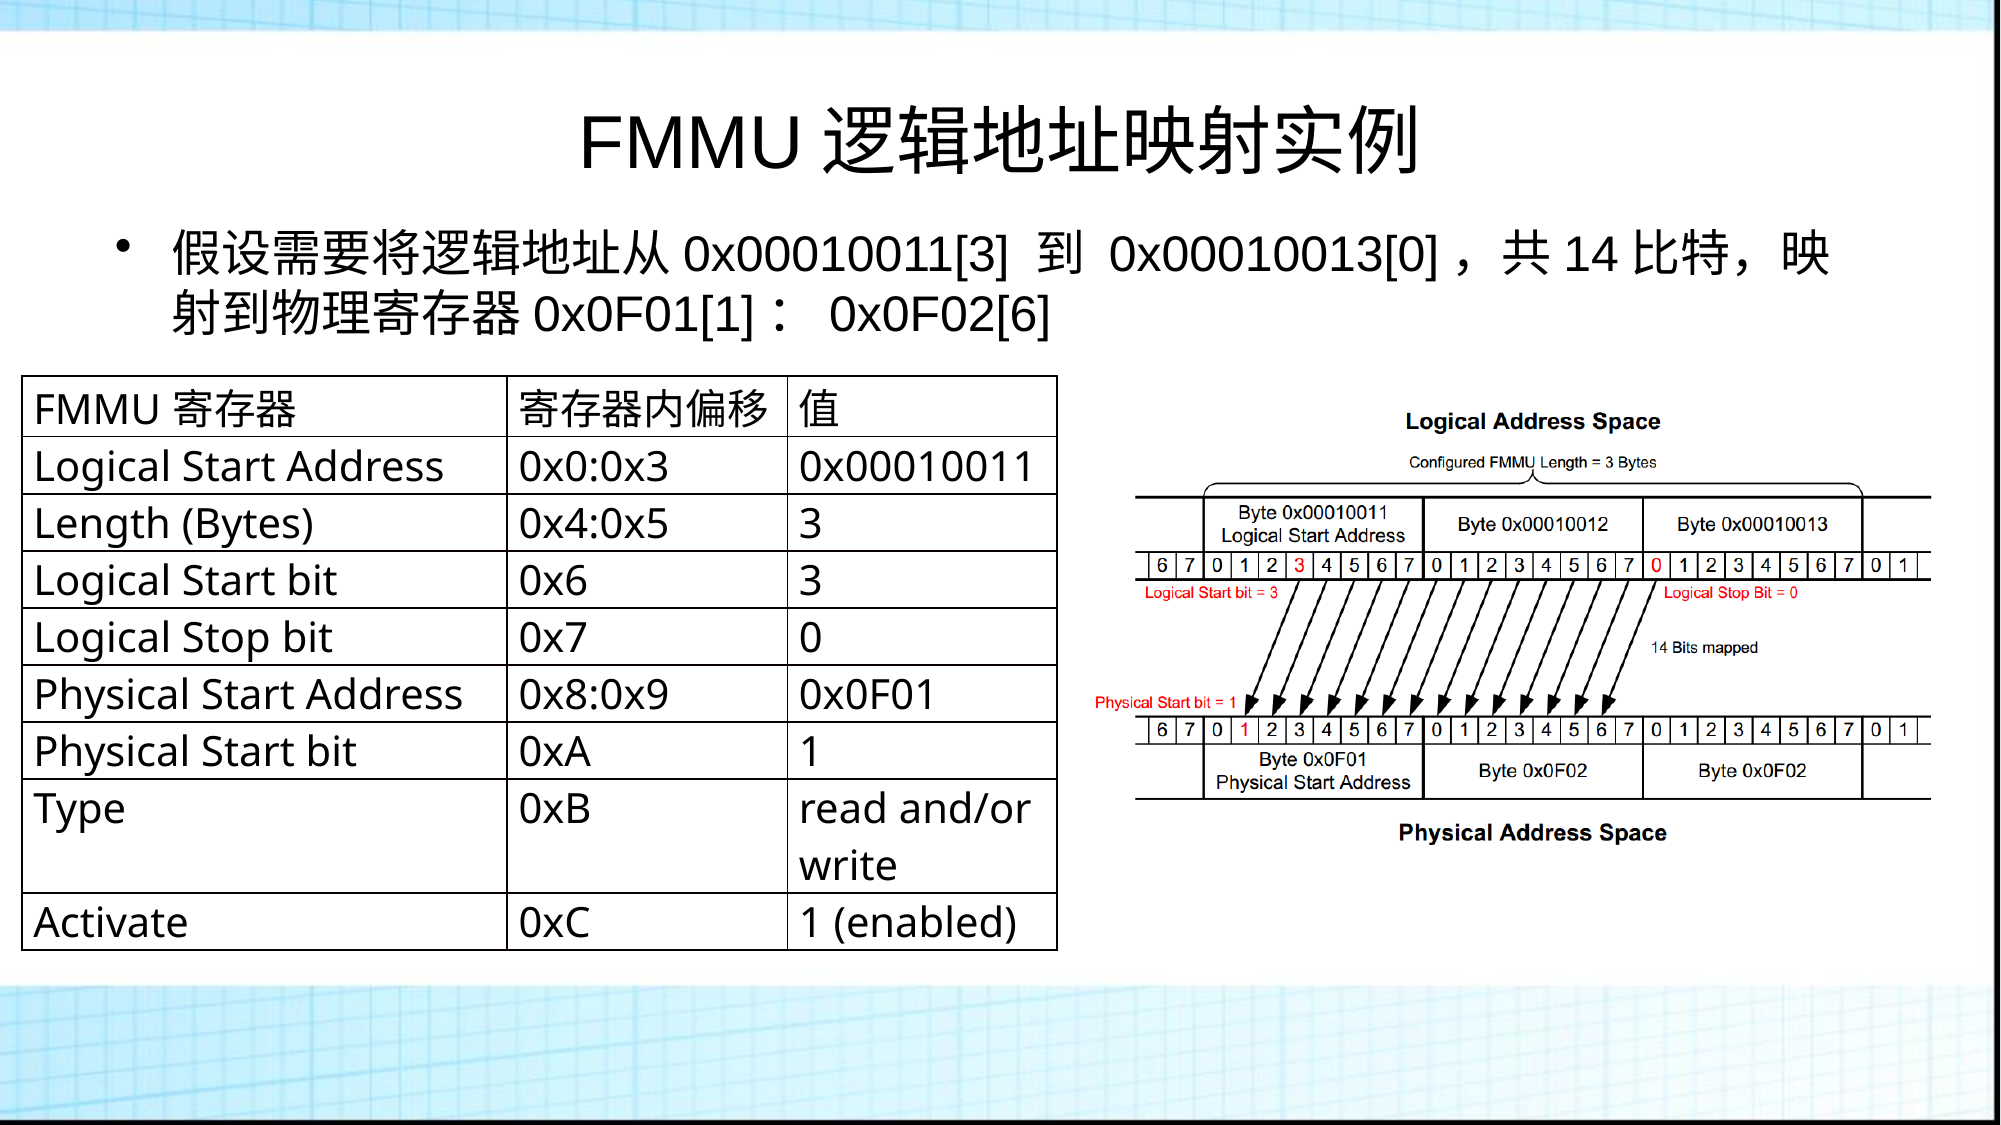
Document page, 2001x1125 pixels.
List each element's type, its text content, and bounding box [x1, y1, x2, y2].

table_cell Length (Bytes) [23, 495, 506, 550]
table_cell Logical Start bit [23, 552, 506, 607]
title FMMU逻辑地址映射实例 [99, 44, 1901, 233]
table_cell 0x8:0x9 [508, 666, 787, 721]
table_cell 0x00010011 [788, 437, 1056, 493]
table_cell Activate [23, 894, 506, 949]
table_cell Physical Start bit [23, 723, 506, 778]
table_cell 1 (enabled) [788, 894, 1056, 949]
list 假设需要将逻辑地址从0x00010011[3] 到 0x00010013[0]，共14比特，映射到物理寄存器0x0F01[1]：0x0F02[6] [99, 213, 1887, 364]
table_cell 0x6 [508, 552, 787, 607]
table_cell 1 [788, 723, 1056, 778]
picture [0, 0, 2001, 1125]
table_cell 0xC [508, 894, 787, 949]
table_cell 3 [788, 552, 1056, 607]
table_cell 0xA [508, 723, 787, 778]
table_cell 0x0F01 [788, 666, 1056, 721]
table_cell Logical Stop bit [23, 609, 506, 664]
table_header 值 [788, 377, 1056, 436]
table_cell Type [23, 780, 506, 892]
table_cell 0x7 [508, 609, 787, 664]
table_cell Logical Start Address [23, 437, 506, 493]
table_cell read and/or write [788, 780, 1056, 892]
table_cell 0x4:0x5 [508, 495, 787, 550]
table_cell 0xB [508, 780, 787, 892]
table_cell 3 [788, 495, 1056, 550]
table_header FMMU寄存器 [23, 377, 506, 436]
table_header 寄存器内偏移 [508, 377, 787, 436]
table_cell 0x0:0x3 [508, 437, 787, 493]
table_cell Physical Start Address [23, 666, 506, 721]
table_cell 0 [788, 609, 1056, 664]
